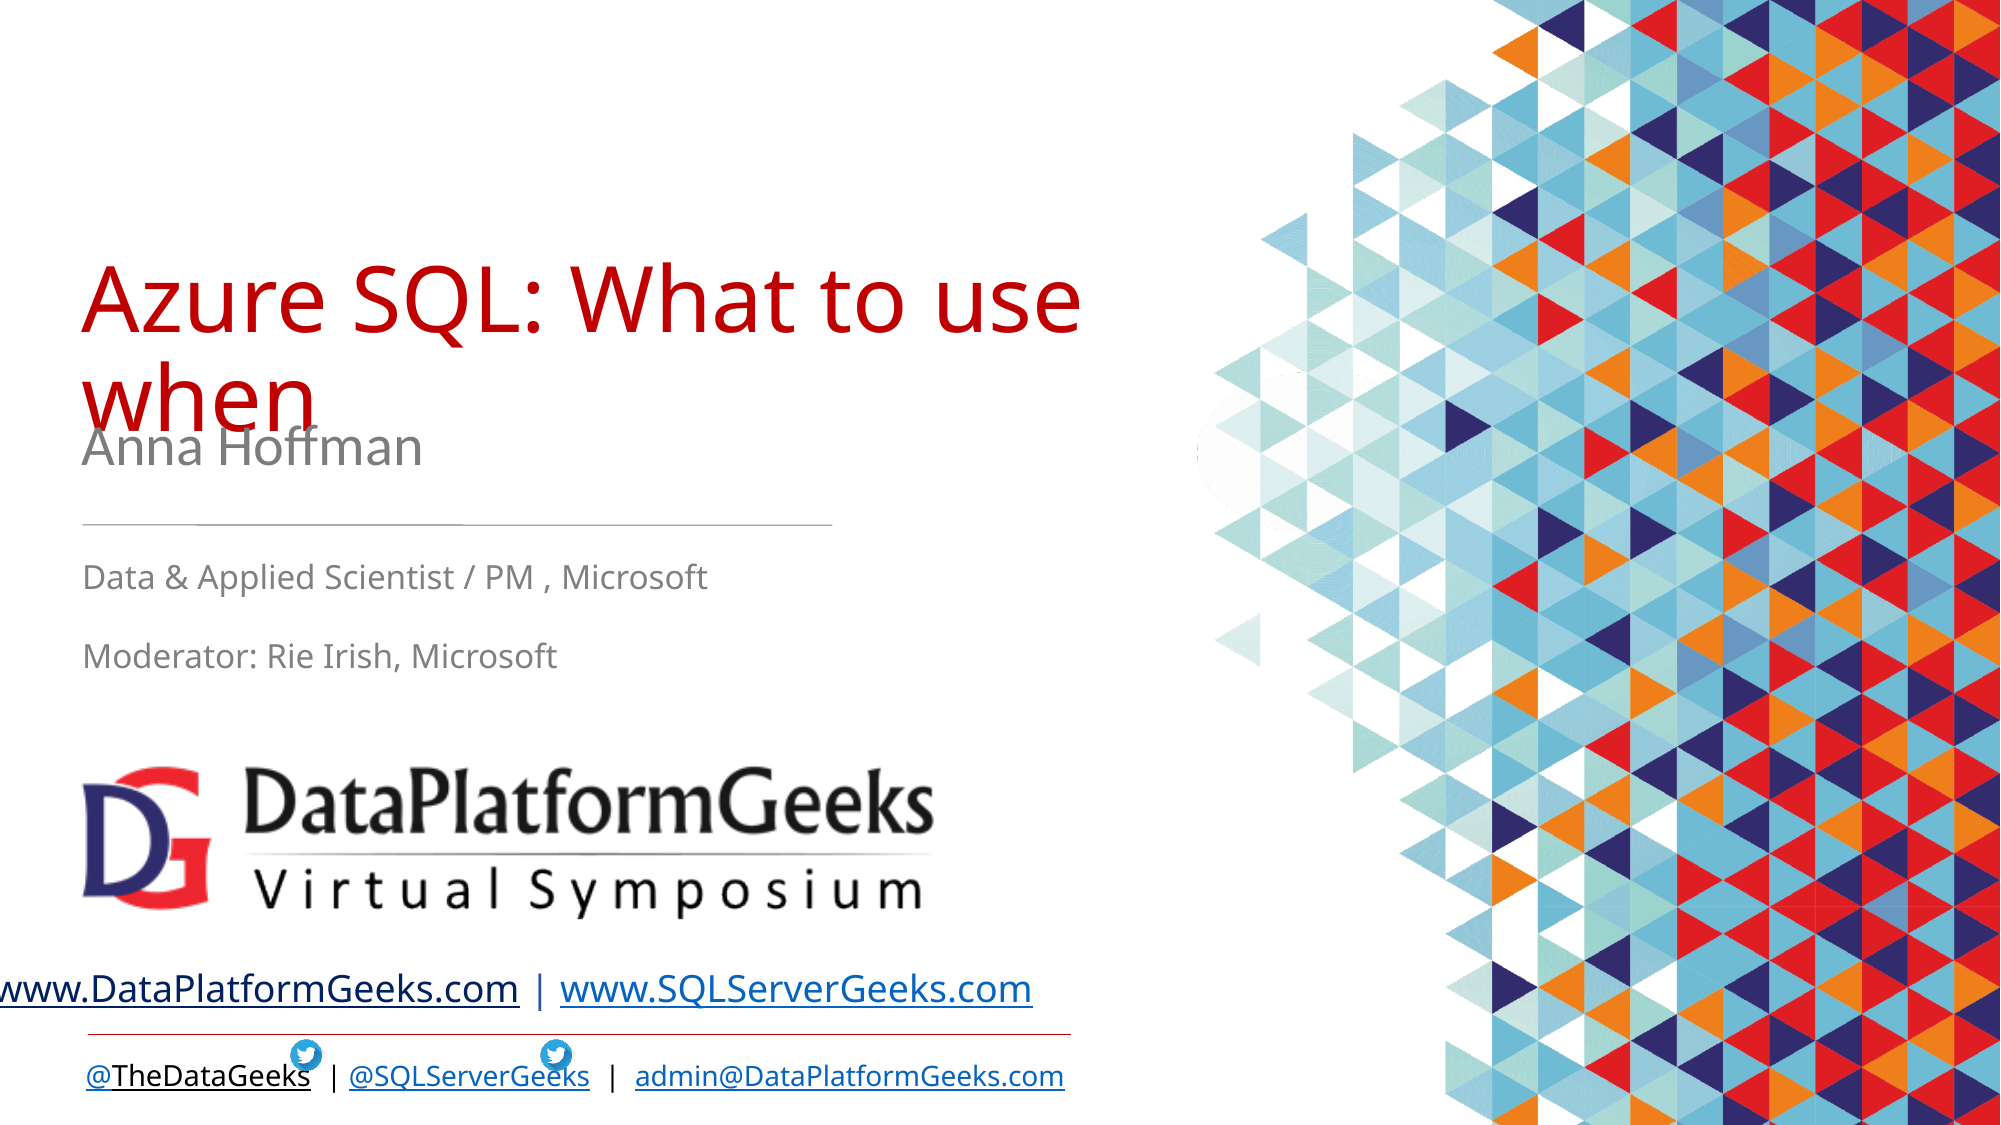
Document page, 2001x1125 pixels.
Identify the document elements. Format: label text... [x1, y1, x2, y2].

text_box Data & Applied Scientist / PM , Microsoft Moderator: Rie Irish, Microsoft [67, 548, 817, 690]
picture [53, 747, 965, 929]
text_box Anna Hoffman [67, 407, 1114, 596]
text_box Azure SQL: What to use when [67, 246, 1275, 563]
picture [1178, 0, 2000, 1125]
picture [285, 1034, 327, 1076]
picture [535, 1034, 577, 1076]
